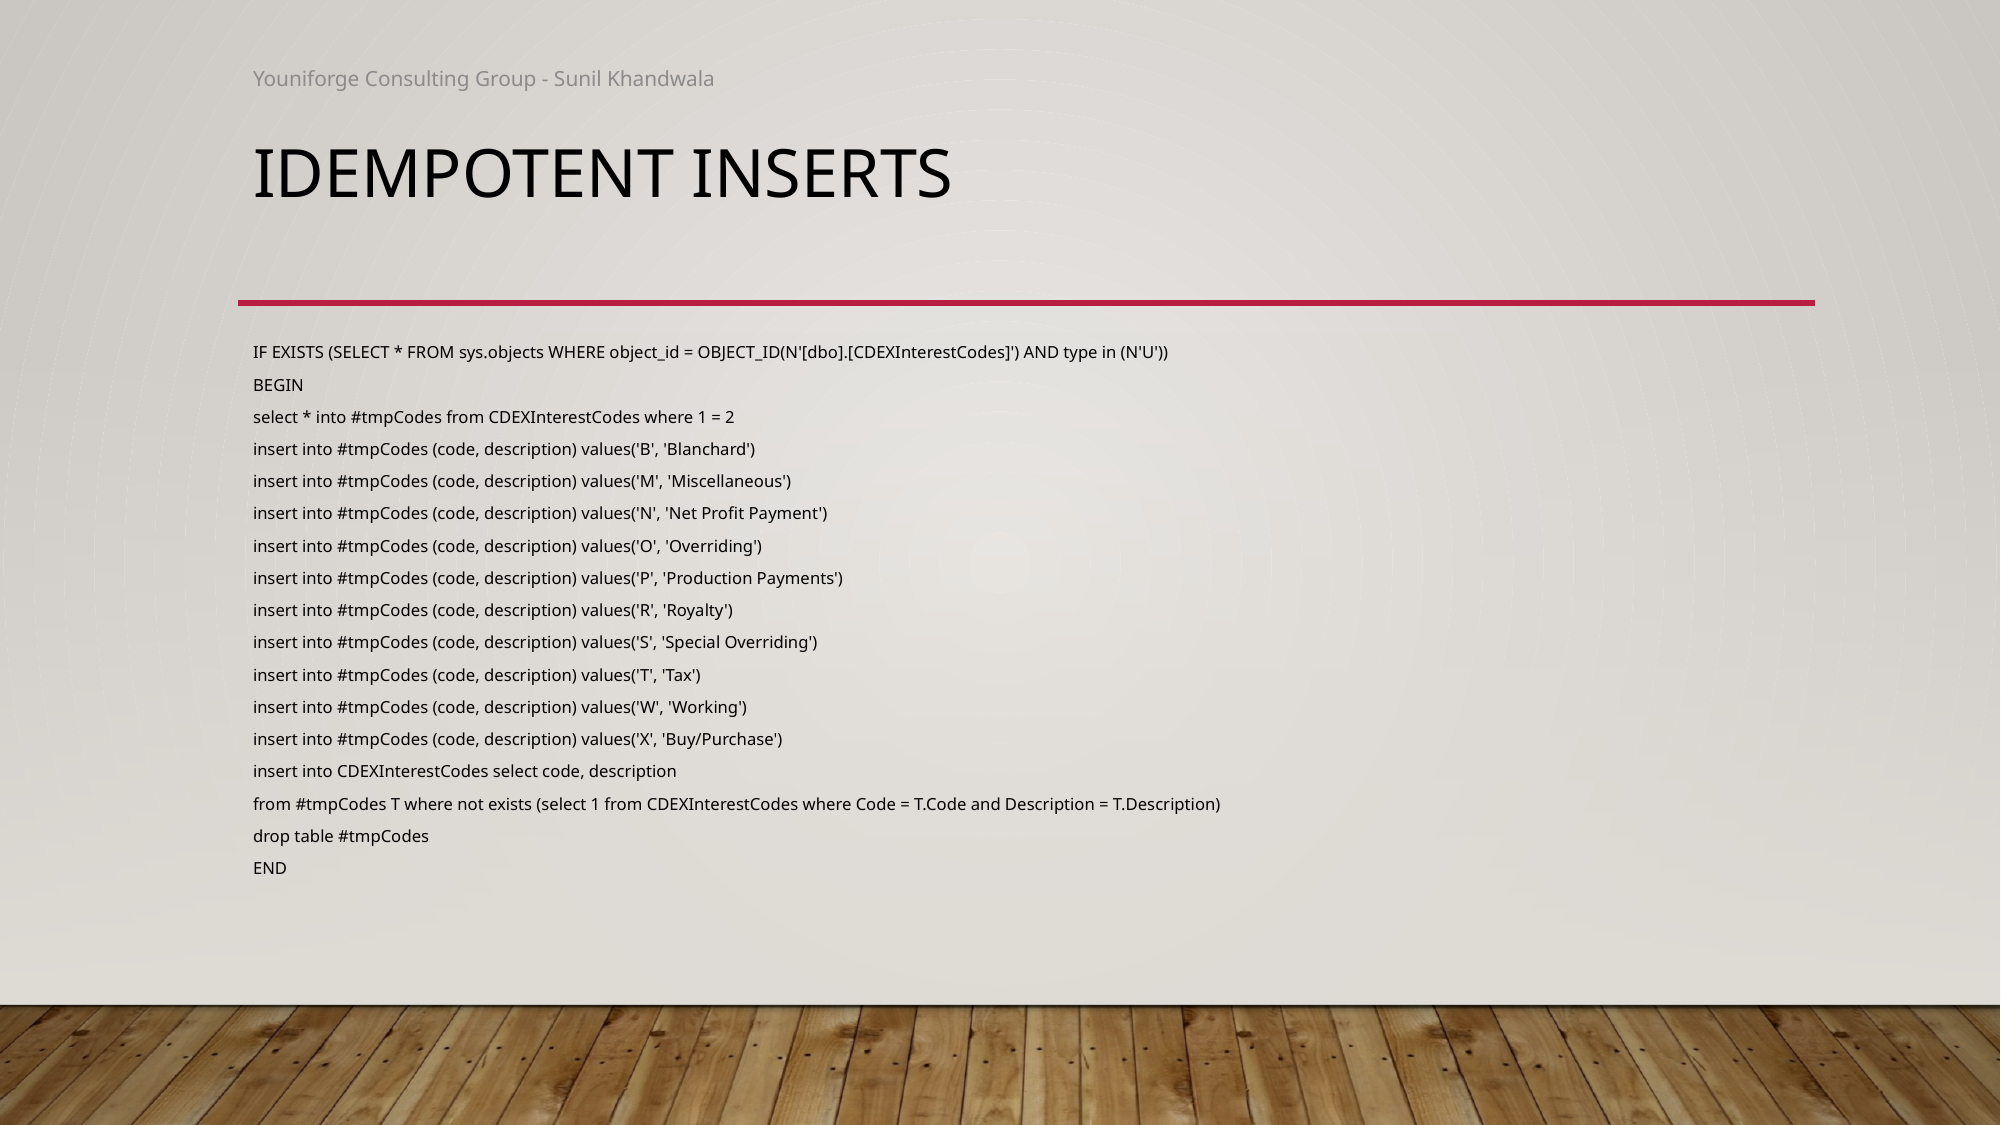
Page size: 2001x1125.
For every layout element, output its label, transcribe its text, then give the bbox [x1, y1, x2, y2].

list IF EXISTS (SELECT * FROM sys.objects WHERE object_id = OBJECT_ID(N'[dbo].[CDEXInterestCodes]') AND type in (N'U')) BEGIN select * into #tmpCodes from CDEXInterestCodes where 1 = 2 insert into #tmpCodes (code, description) values('B', 'Blanchard') insert into #tmpCodes (code, description) values('M', 'Miscellaneous') insert into #tmpCodes (code, description) values('N', 'Net Profit Payment') insert into #tmpCodes (code, description) values('O', 'Overriding') insert into #tmpCodes (code, description) values('P', 'Production Payments') insert into #tmpCodes (code, description) values('R', 'Royalty') insert into #tmpCodes (code, description) values('S', 'Special Overriding') insert into #tmpCodes (code, description) values('T', 'Tax') insert into #tmpCodes (code, description) values('W', 'Working') insert into #tmpCodes (code, description) values('X', 'Buy/Purchase') insert into CDEXInterestCodes select code, description from #tmpCodes T where not exists (select 1 from CDEXInterestCodes where Code = T.Code and Description = T.Description) drop table #tmpCodes END [238, 330, 1814, 897]
footer Youniforge Consulting Group - Sunil Khandwala [238, 54, 1213, 105]
picture [0, 1005, 2000, 1125]
title Idempotent Inserts [238, 131, 1814, 305]
